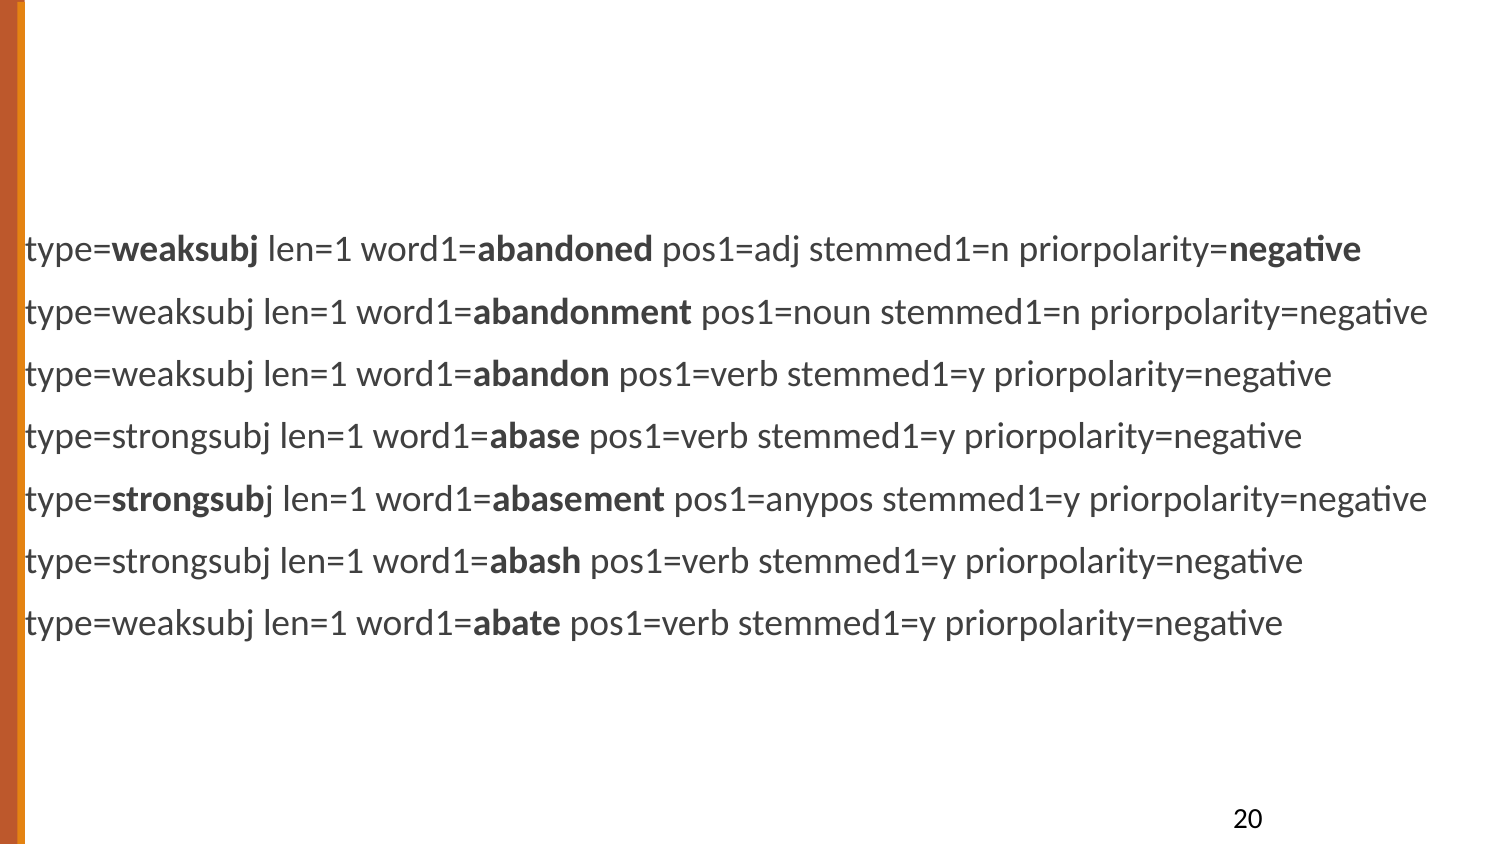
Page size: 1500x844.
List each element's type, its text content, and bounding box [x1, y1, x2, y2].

slide_number 20 [1218, 794, 1380, 840]
list type=weaksubj len=1 word1=abandoned pos1=adj stemmed1=n priorpolarity=negative type=weaksubj len=1 word1=abandonment pos1=noun stemmed1=n priorpolarity=negative type=weaksubj len=1 word1=abandon pos1=verb stemmed1=y priorpolarity=negative type=strongsubj len=1 word1=abase pos1=verb stemmed1=y priorpolarity=negative type=strongsubj len=1 word1=abasement pos1=anypos stemmed1=y priorpolarity=negative type=strongsubj len=1 word1=abash pos1=verb stemmed1=y priorpolarity=negative type=weaksubj len=1 word1=abate pos1=verb stemmed1=y priorpolarity=negative [24, 221, 1500, 769]
